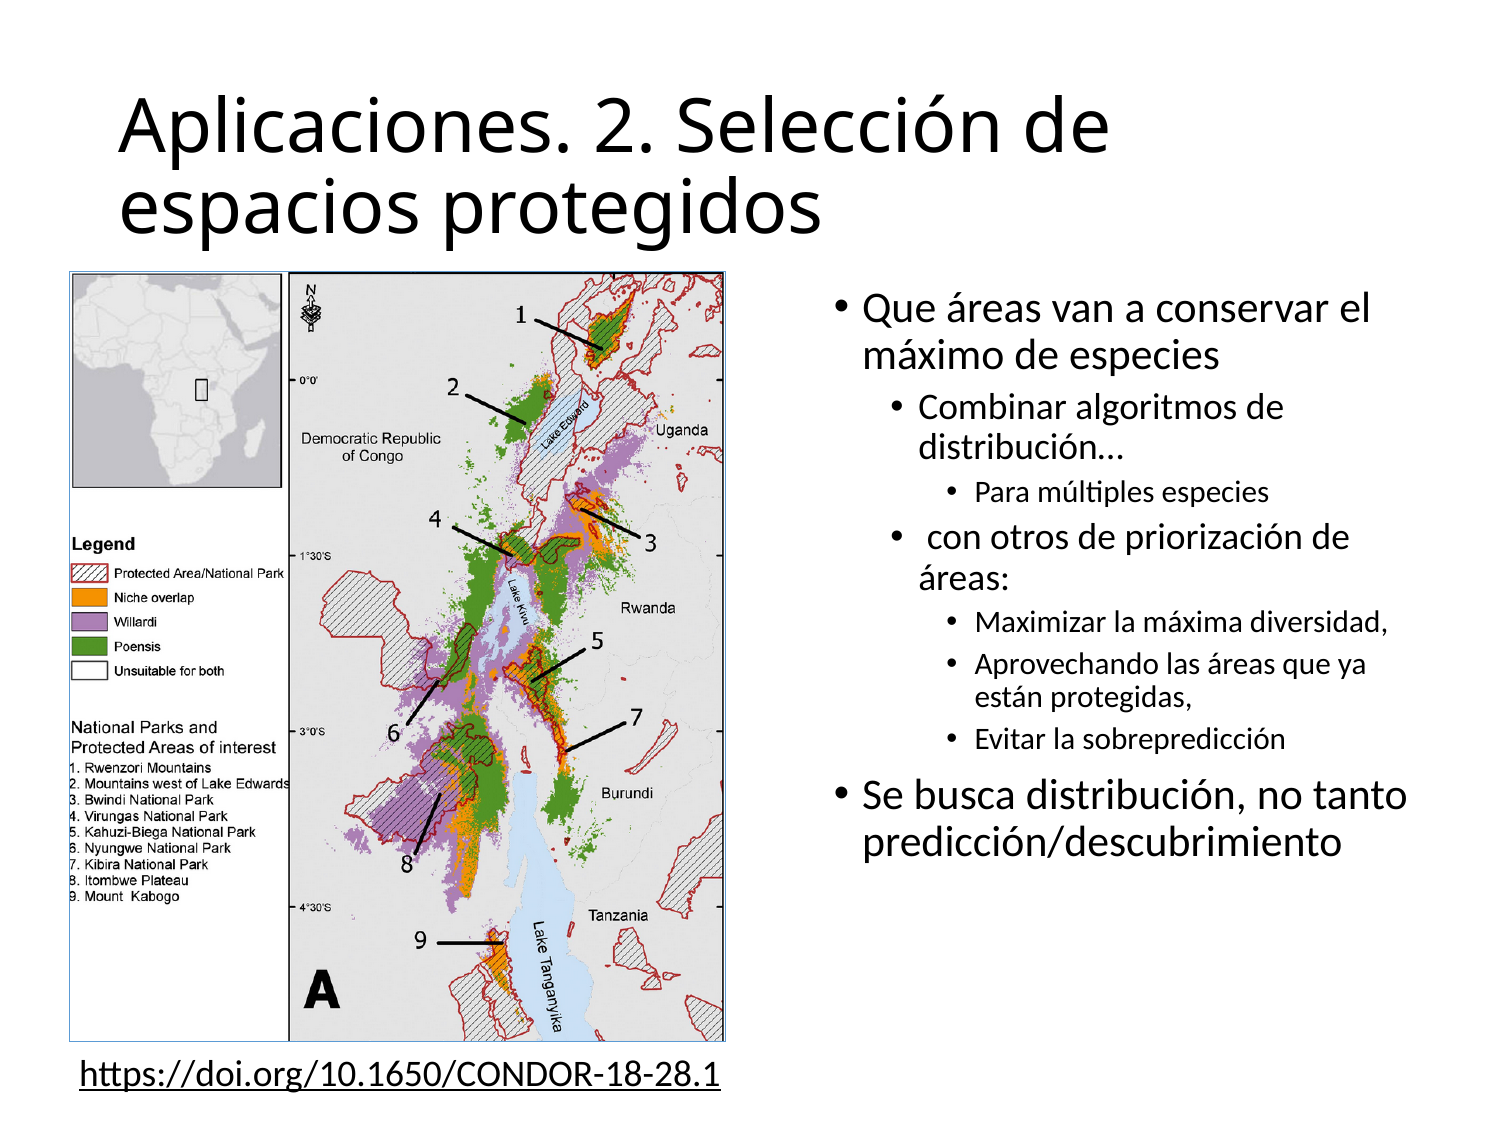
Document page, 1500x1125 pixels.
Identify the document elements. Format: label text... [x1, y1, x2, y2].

title Aplicaciones. 2. Selección de espacios protegidos [103, 59, 1397, 278]
list Que áreas van a conservar el máximo de especies Combinar algoritmos de distribución… Para múltiples especies con otros de priorización de áreas: Maximizar la máxima diversidad, Aprovechando las áreas que ya están protegidas, Evitar la sobrepredicción Se busca distribución, no tanto predicción/descubrimiento [819, 277, 1431, 1042]
picture [69, 271, 726, 1042]
text_box https://doi.org/10.1650/CONDOR-18-28.1 [64, 1041, 745, 1101]
